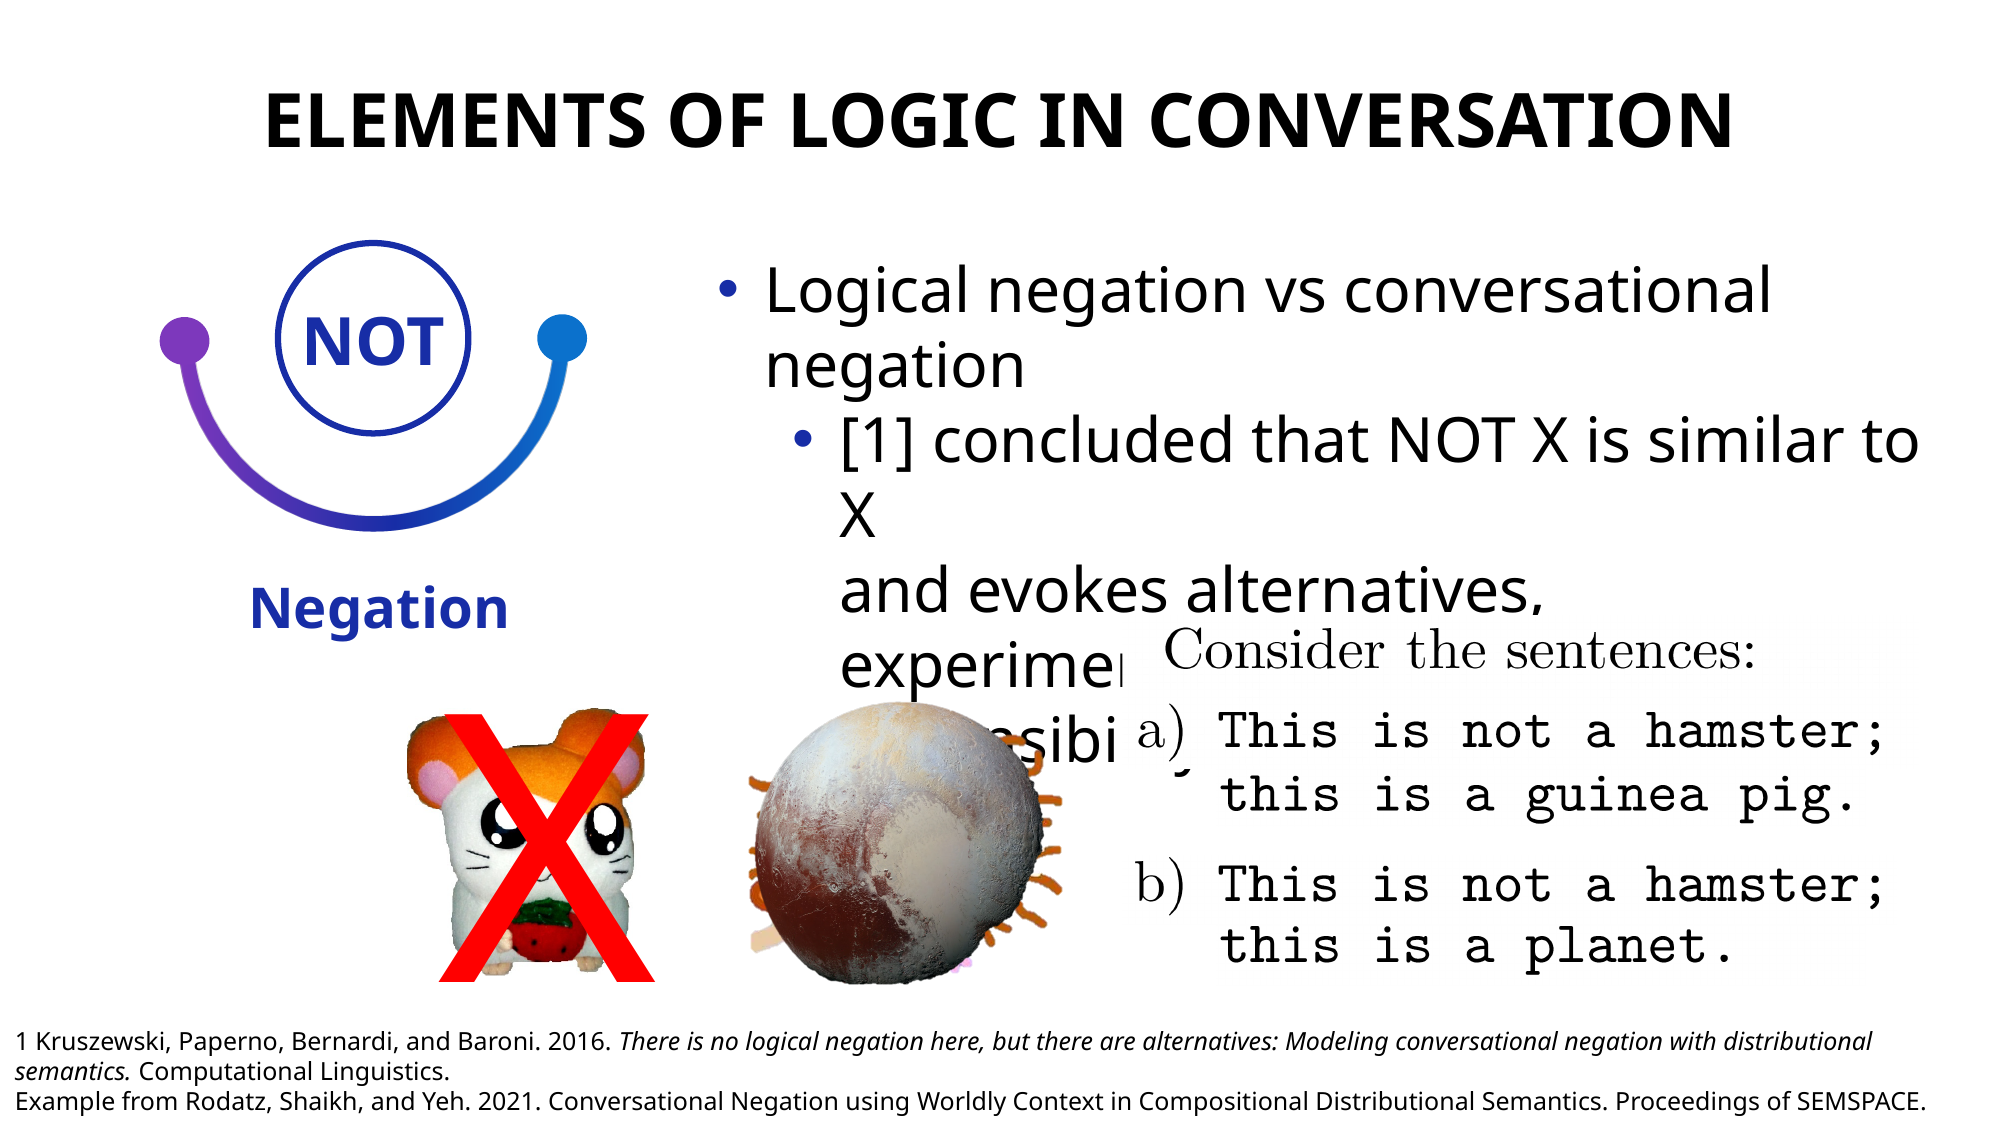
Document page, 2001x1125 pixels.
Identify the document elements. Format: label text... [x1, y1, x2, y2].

text_box X [423, 600, 686, 1018]
text_box 1 Kruszewski, Paperno, Bernardi, and Baroni. 2016. There is no logical negation here, but there are alternatives: Modeling conversational negation with distributional semantics. Computational Linguistics. Example from Rodatz, Shaikh, and Yeh. 2021. Conversational Negation using Worldly Context in Compositional Distributional Semantics. Proceedings of SEMSPACE. [0, 1018, 2000, 1123]
text_box Logical negation vs conversational negation [1] concluded that NOT X is similar to X and evokes alternatives, experimenting on human judgment of sensibility of negation [702, 243, 1947, 1018]
text_box Negation [233, 572, 539, 622]
text_box [538, 314, 588, 357]
picture [395, 708, 663, 976]
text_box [1122, 615, 1919, 986]
picture [160, 331, 578, 536]
picture [710, 680, 1103, 1019]
title Elements of logic in conversation [37, 75, 1963, 179]
text_box [161, 317, 208, 331]
text_box NOT [277, 241, 470, 331]
